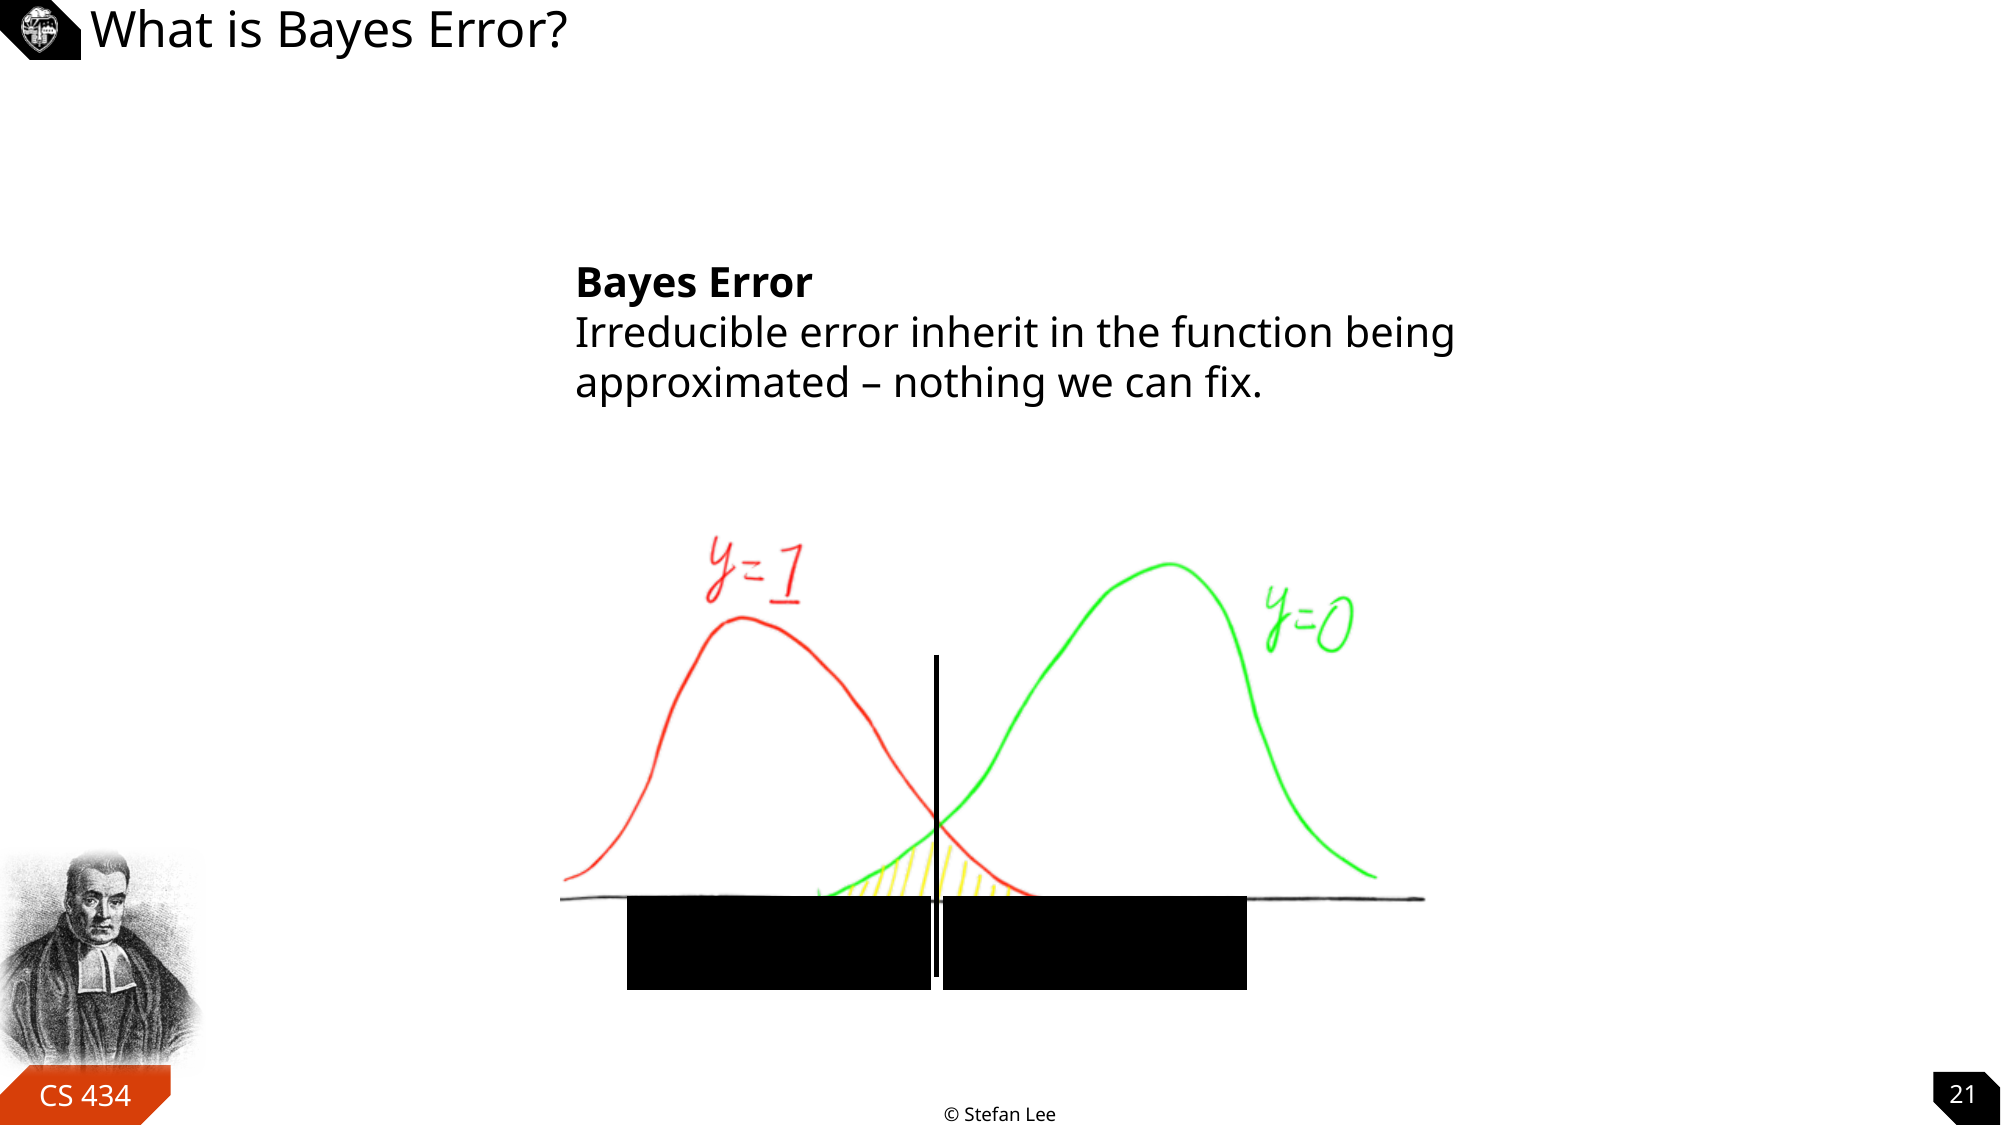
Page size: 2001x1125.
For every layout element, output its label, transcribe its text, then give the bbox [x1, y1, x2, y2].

slide_number 21 [1933, 1071, 1994, 1119]
text_box Bayes Error Irreducible error inherit in the function being approximated – nothing we can fix. [560, 248, 1645, 414]
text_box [560, 517, 1432, 989]
picture [0, 845, 208, 1079]
title What is Bayes Error? [0, 1, 1699, 61]
